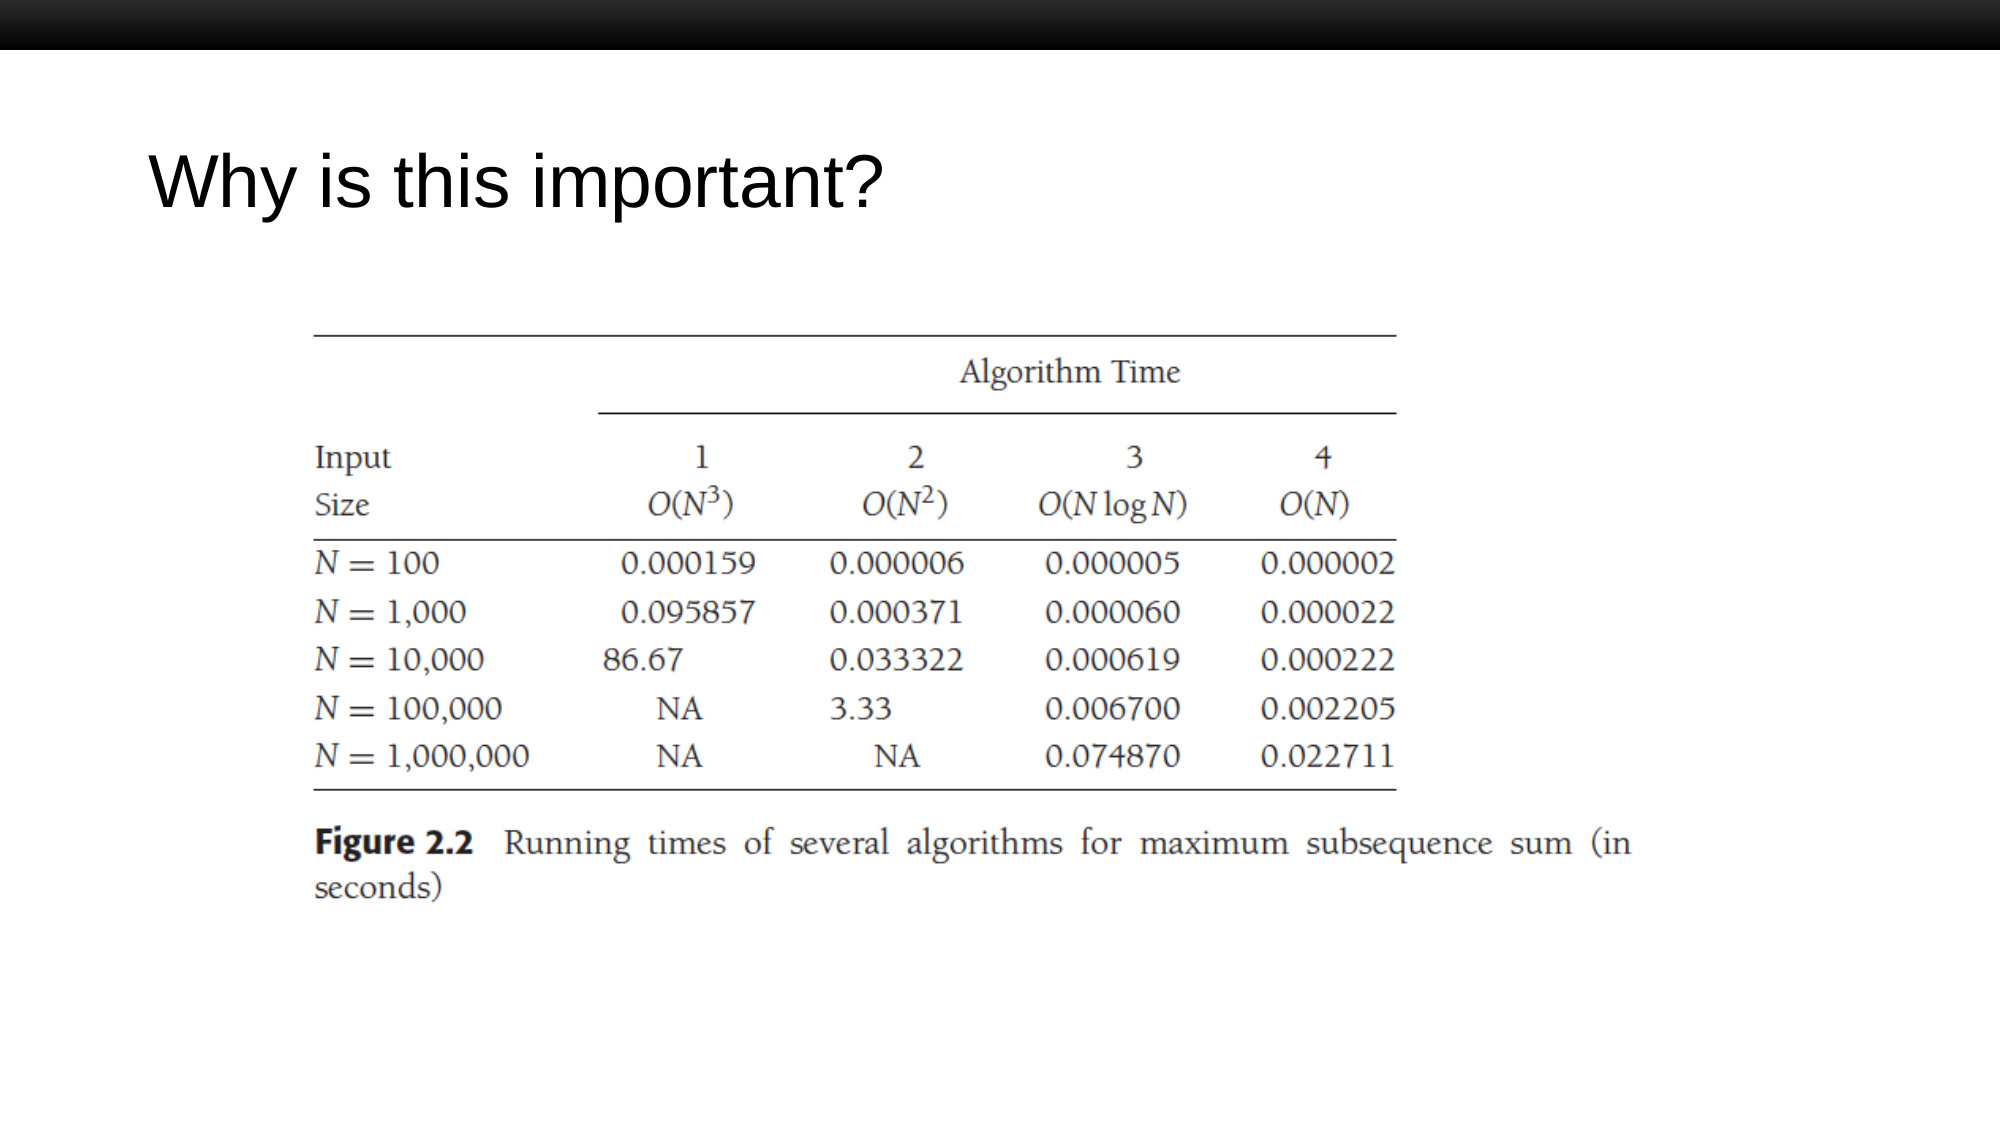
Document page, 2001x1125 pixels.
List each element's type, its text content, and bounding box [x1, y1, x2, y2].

title Why is this important? [133, 125, 1867, 238]
picture [287, 299, 1713, 938]
